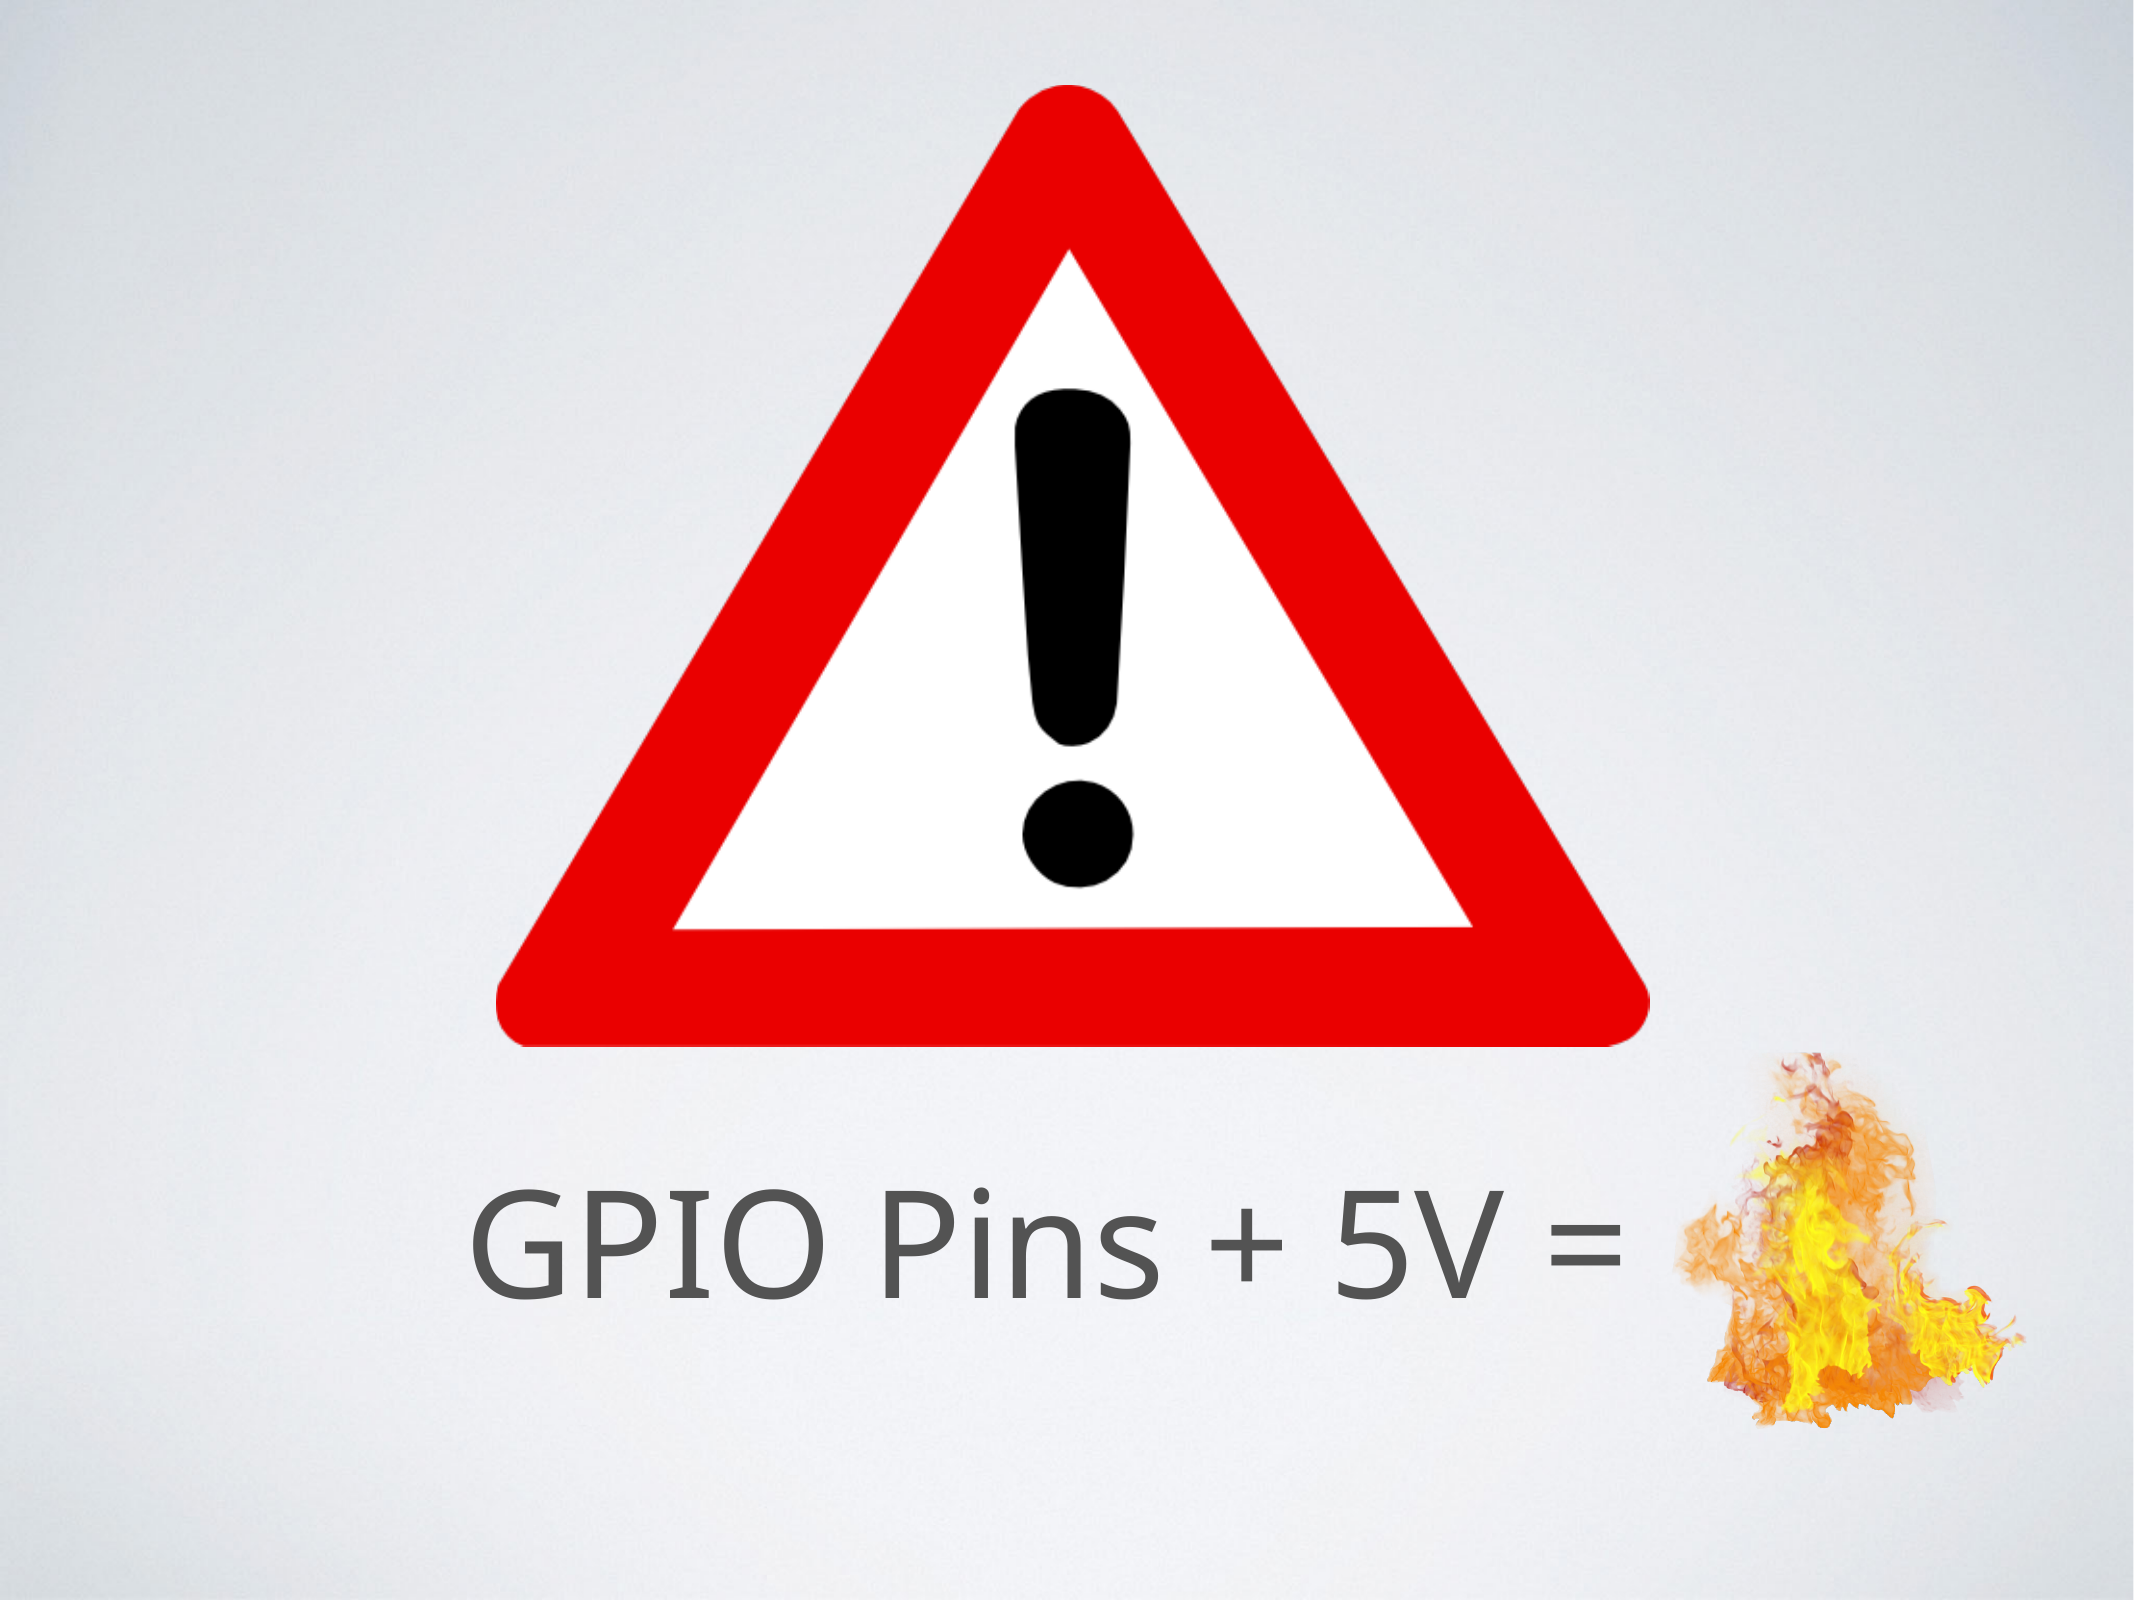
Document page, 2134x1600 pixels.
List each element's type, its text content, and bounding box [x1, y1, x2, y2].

picture [0, 0, 2134, 1600]
title GPIO Pins + 5V = [207, 1132, 1665, 1345]
